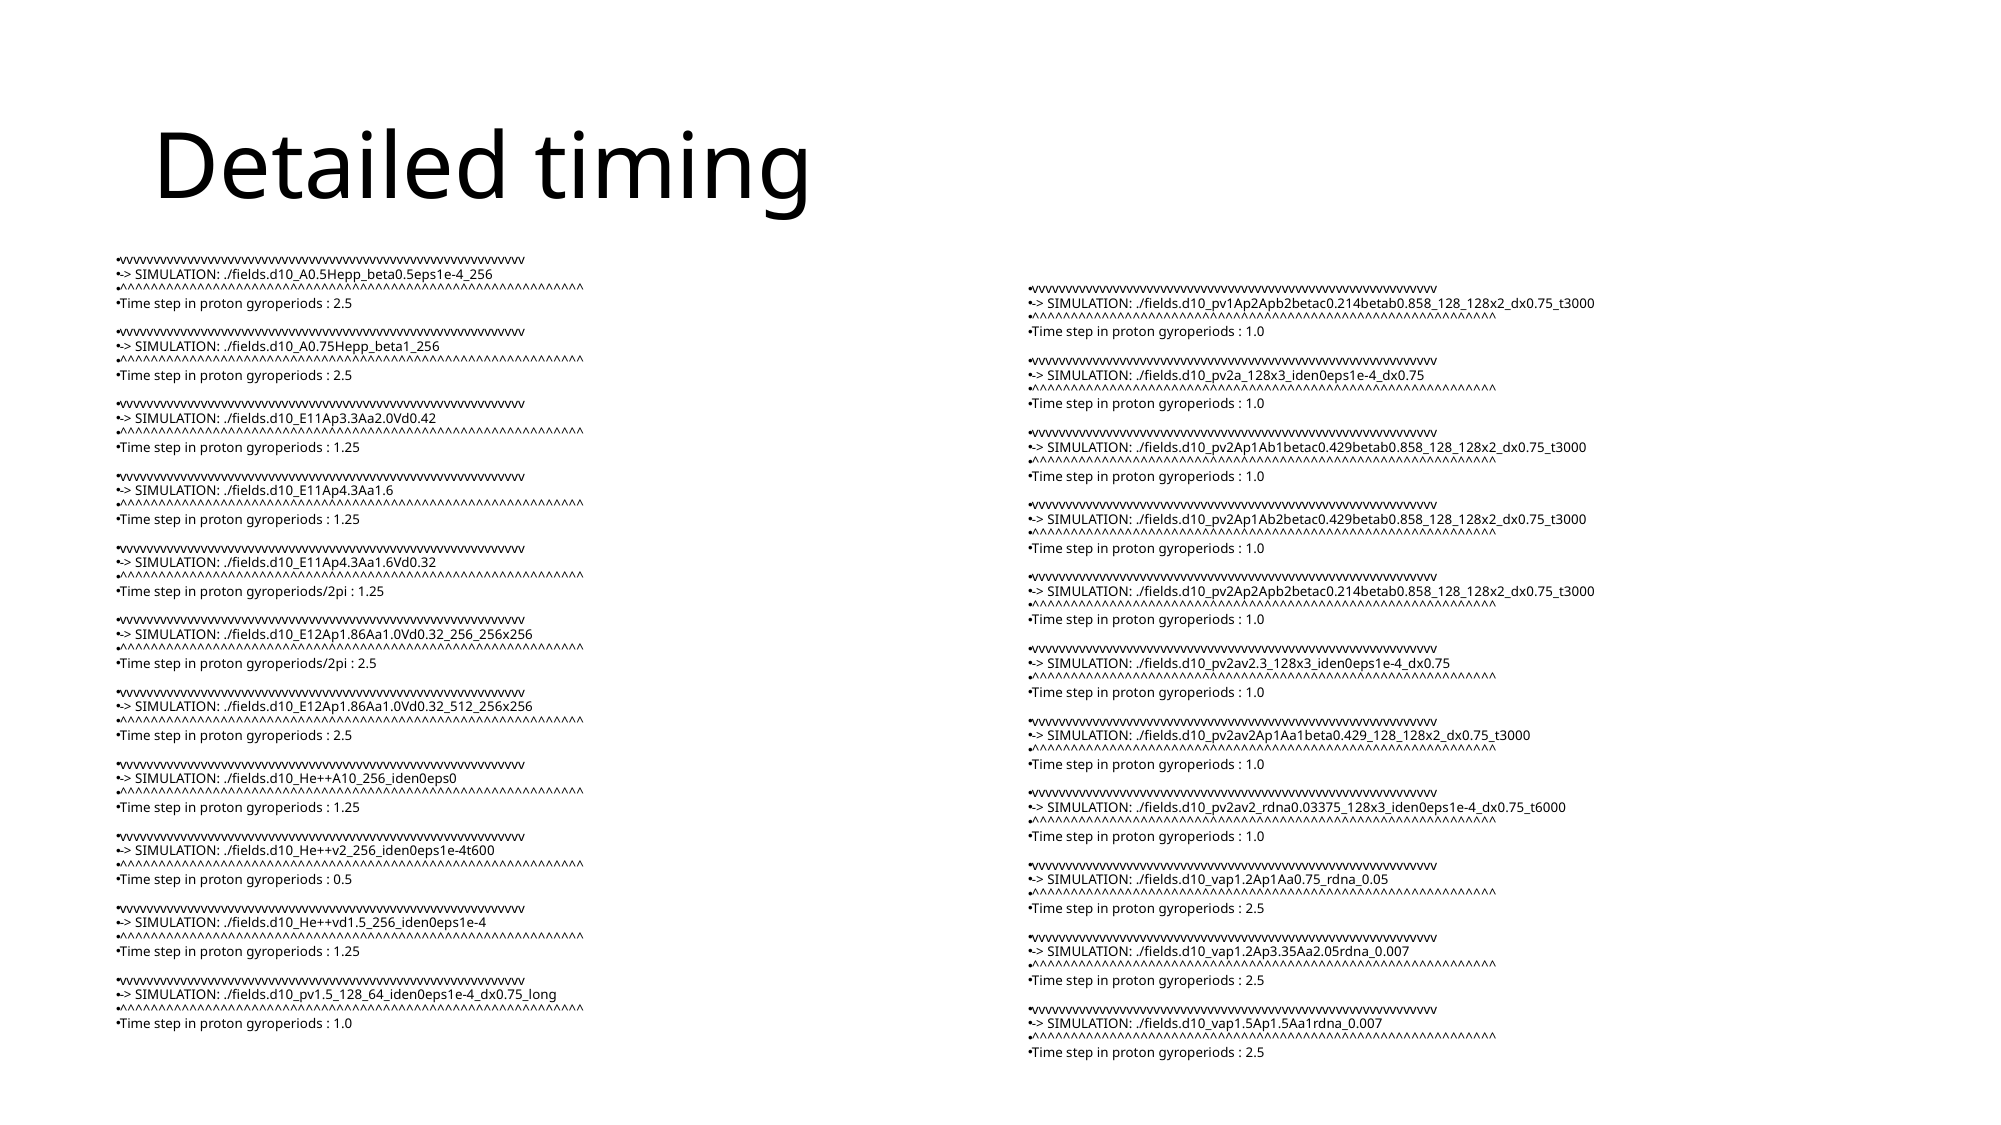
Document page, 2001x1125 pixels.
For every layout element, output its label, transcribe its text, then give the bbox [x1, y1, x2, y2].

title Detailed timing [137, 59, 1863, 245]
list vvvvvvvvvvvvvvvvvvvvvvvvvvvvvvvvvvvvvvvvvvvvvvvvvvvvvvvvvvvv -> SIMULATION: ./fields.d10_A0.5Hepp_beta0.5eps1e-4_256 ^^^^^^^^^^^^^^^^^^^^^^^^^^^^^^^^^^^^^^^^^^^^^^^^^^^^^^^^^^^^ Time step in proton gyroperiods : 2.5 vvvvvvvvvvvvvvvvvvvvvvvvvvvvvvvvvvvvvvvvvvvvvvvvvvvvvvvvvvvv -> SIMULATION: ./fields.d10_A0.75Hepp_beta1_256 ^^^^^^^^^^^^^^^^^^^^^^^^^^^^^^^^^^^^^^^^^^^^^^^^^^^^^^^^^^^^ Time step in proton gyroperiods : 2.5 vvvvvvvvvvvvvvvvvvvvvvvvvvvvvvvvvvvvvvvvvvvvvvvvvvvvvvvvvvvv -> SIMULATION: ./fields.d10_E11Ap3.3Aa2.0Vd0.42 ^^^^^^^^^^^^^^^^^^^^^^^^^^^^^^^^^^^^^^^^^^^^^^^^^^^^^^^^^^^^ Time step in proton gyroperiods : 1.25 vvvvvvvvvvvvvvvvvvvvvvvvvvvvvvvvvvvvvvvvvvvvvvvvvvvvvvvvvvvv -> SIMULATION: ./fields.d10_E11Ap4.3Aa1.6 ^^^^^^^^^^^^^^^^^^^^^^^^^^^^^^^^^^^^^^^^^^^^^^^^^^^^^^^^^^^^ Time step in proton gyroperiods : 1.25 vvvvvvvvvvvvvvvvvvvvvvvvvvvvvvvvvvvvvvvvvvvvvvvvvvvvvvvvvvvv -> SIMULATION: ./fields.d10_E11Ap4.3Aa1.6Vd0.32 ^^^^^^^^^^^^^^^^^^^^^^^^^^^^^^^^^^^^^^^^^^^^^^^^^^^^^^^^^^^^ Time step in proton gyroperiods/2pi : 1.25 vvvvvvvvvvvvvvvvvvvvvvvvvvvvvvvvvvvvvvvvvvvvvvvvvvvvvvvvvvvv -> SIMULATION: ./fields.d10_E12Ap1.86Aa1.0Vd0.32_256_256x256 ^^^^^^^^^^^^^^^^^^^^^^^^^^^^^^^^^^^^^^^^^^^^^^^^^^^^^^^^^^^^ Time step in proton gyroperiods/2pi : 2.5 vvvvvvvvvvvvvvvvvvvvvvvvvvvvvvvvvvvvvvvvvvvvvvvvvvvvvvvvvvvv -> SIMULATION: ./fields.d10_E12Ap1.86Aa1.0Vd0.32_512_256x256 ^^^^^^^^^^^^^^^^^^^^^^^^^^^^^^^^^^^^^^^^^^^^^^^^^^^^^^^^^^^^ Time step in proton gyroperiods : 2.5 vvvvvvvvvvvvvvvvvvvvvvvvvvvvvvvvvvvvvvvvvvvvvvvvvvvvvvvvvvvv -> SIMULATION: ./fields.d10_He++A10_256_iden0eps0 ^^^^^^^^^^^^^^^^^^^^^^^^^^^^^^^^^^^^^^^^^^^^^^^^^^^^^^^^^^^^ Time step in proton gyroperiods : 1.25 vvvvvvvvvvvvvvvvvvvvvvvvvvvvvvvvvvvvvvvvvvvvvvvvvvvvvvvvvvvv -> SIMULATION: ./fields.d10_He++v2_256_iden0eps1e-4t600 ^^^^^^^^^^^^^^^^^^^^^^^^^^^^^^^^^^^^^^^^^^^^^^^^^^^^^^^^^^^^ Time step in proton gyroperiods : 0.5 vvvvvvvvvvvvvvvvvvvvvvvvvvvvvvvvvvvvvvvvvvvvvvvvvvvvvvvvvvvv -> SIMULATION: ./fields.d10_He++vd1.5_256_iden0eps1e-4 ^^^^^^^^^^^^^^^^^^^^^^^^^^^^^^^^^^^^^^^^^^^^^^^^^^^^^^^^^^^^ Time step in proton gyroperiods : 1.25 vvvvvvvvvvvvvvvvvvvvvvvvvvvvvvvvvvvvvvvvvvvvvvvvvvvvvvvvvvvv -> SIMULATION: ./fields.d10_pv1.5_128_64_iden0eps1e-4_dx0.75_long ^^^^^^^^^^^^^^^^^^^^^^^^^^^^^^^^^^^^^^^^^^^^^^^^^^^^^^^^^^^^ Time step in proton gyroperiods : 1.0 vvvvvvvvvvvvvvvvvvvvvvvvvvvvvvvvvvvvvvvvvvvvvvvvvvvvvvvvvvvv -> SIMULATION: ./fields.d10_pv1Ap2Apb2betac0.214betab0.858_128_128x2_dx0.75_t3000 ^^^^^^^^^^^^^^^^^^^^^^^^^^^^^^^^^^^^^^^^^^^^^^^^^^^^^^^^^^^^ Time step in proton gyroperiods : 1.0 vvvvvvvvvvvvvvvvvvvvvvvvvvvvvvvvvvvvvvvvvvvvvvvvvvvvvvvvvvvv -> SIMULATION: ./fields.d10_pv2a_128x3_iden0eps1e-4_dx0.75 ^^^^^^^^^^^^^^^^^^^^^^^^^^^^^^^^^^^^^^^^^^^^^^^^^^^^^^^^^^^^ Time step in proton gyroperiods : 1.0 vvvvvvvvvvvvvvvvvvvvvvvvvvvvvvvvvvvvvvvvvvvvvvvvvvvvvvvvvvvv -> SIMULATION: ./fields.d10_pv2Ap1Ab1betac0.429betab0.858_128_128x2_dx0.75_t3000 ^^^^^^^^^^^^^^^^^^^^^^^^^^^^^^^^^^^^^^^^^^^^^^^^^^^^^^^^^^^^ Time step in proton gyroperiods : 1.0 vvvvvvvvvvvvvvvvvvvvvvvvvvvvvvvvvvvvvvvvvvvvvvvvvvvvvvvvvvvv -> SIMULATION: ./fields.d10_pv2Ap1Ab2betac0.429betab0.858_128_128x2_dx0.75_t3000 ^^^^^^^^^^^^^^^^^^^^^^^^^^^^^^^^^^^^^^^^^^^^^^^^^^^^^^^^^^^^ Time step in proton gyroperiods : 1.0 vvvvvvvvvvvvvvvvvvvvvvvvvvvvvvvvvvvvvvvvvvvvvvvvvvvvvvvvvvvv -> SIMULATION: ./fields.d10_pv2Ap2Apb2betac0.214betab0.858_128_128x2_dx0.75_t3000 ^^^^^^^^^^^^^^^^^^^^^^^^^^^^^^^^^^^^^^^^^^^^^^^^^^^^^^^^^^^^ Time step in proton gyroperiods : 1.0 vvvvvvvvvvvvvvvvvvvvvvvvvvvvvvvvvvvvvvvvvvvvvvvvvvvvvvvvvvvv -> SIMULATION: ./fields.d10_pv2av2.3_128x3_iden0eps1e-4_dx0.75 ^^^^^^^^^^^^^^^^^^^^^^^^^^^^^^^^^^^^^^^^^^^^^^^^^^^^^^^^^^^^ Time step in proton gyroperiods : 1.0 vvvvvvvvvvvvvvvvvvvvvvvvvvvvvvvvvvvvvvvvvvvvvvvvvvvvvvvvvvvv -> SIMULATION: ./fields.d10_pv2av2Ap1Aa1beta0.429_128_128x2_dx0.75_t3000 ^^^^^^^^^^^^^^^^^^^^^^^^^^^^^^^^^^^^^^^^^^^^^^^^^^^^^^^^^^^^ Time step in proton gyroperiods : 1.0 vvvvvvvvvvvvvvvvvvvvvvvvvvvvvvvvvvvvvvvvvvvvvvvvvvvvvvvvvvvv -> SIMULATION: ./fields.d10_pv2av2_rdna0.03375_128x3_iden0eps1e-4_dx0.75_t6000 ^^^^^^^^^^^^^^^^^^^^^^^^^^^^^^^^^^^^^^^^^^^^^^^^^^^^^^^^^^^^ Time step in proton gyroperiods : 1.0 vvvvvvvvvvvvvvvvvvvvvvvvvvvvvvvvvvvvvvvvvvvvvvvvvvvvvvvvvvvv -> SIMULATION: ./fields.d10_vap1.2Ap1Aa0.75_rdna_0.05 ^^^^^^^^^^^^^^^^^^^^^^^^^^^^^^^^^^^^^^^^^^^^^^^^^^^^^^^^^^^^ Time step in proton gyroperiods : 2.5 vvvvvvvvvvvvvvvvvvvvvvvvvvvvvvvvvvvvvvvvvvvvvvvvvvvvvvvvvvvv -> SIMULATION: ./fields.d10_vap1.2Ap3.35Aa2.05rdna_0.007 ^^^^^^^^^^^^^^^^^^^^^^^^^^^^^^^^^^^^^^^^^^^^^^^^^^^^^^^^^^^^ Time step in proton gyroperiods : 2.5 vvvvvvvvvvvvvvvvvvvvvvvvvvvvvvvvvvvvvvvvvvvvvvvvvvvvvvvvvvvv -> SIMULATION: ./fields.d10_vap1.5Ap1.5Aa1rdna_0.007 ^^^^^^^^^^^^^^^^^^^^^^^^^^^^^^^^^^^^^^^^^^^^^^^^^^^^^^^^^^^^ Time step in proton gyroperiods : 2.5 [101, 245, 1956, 1091]
